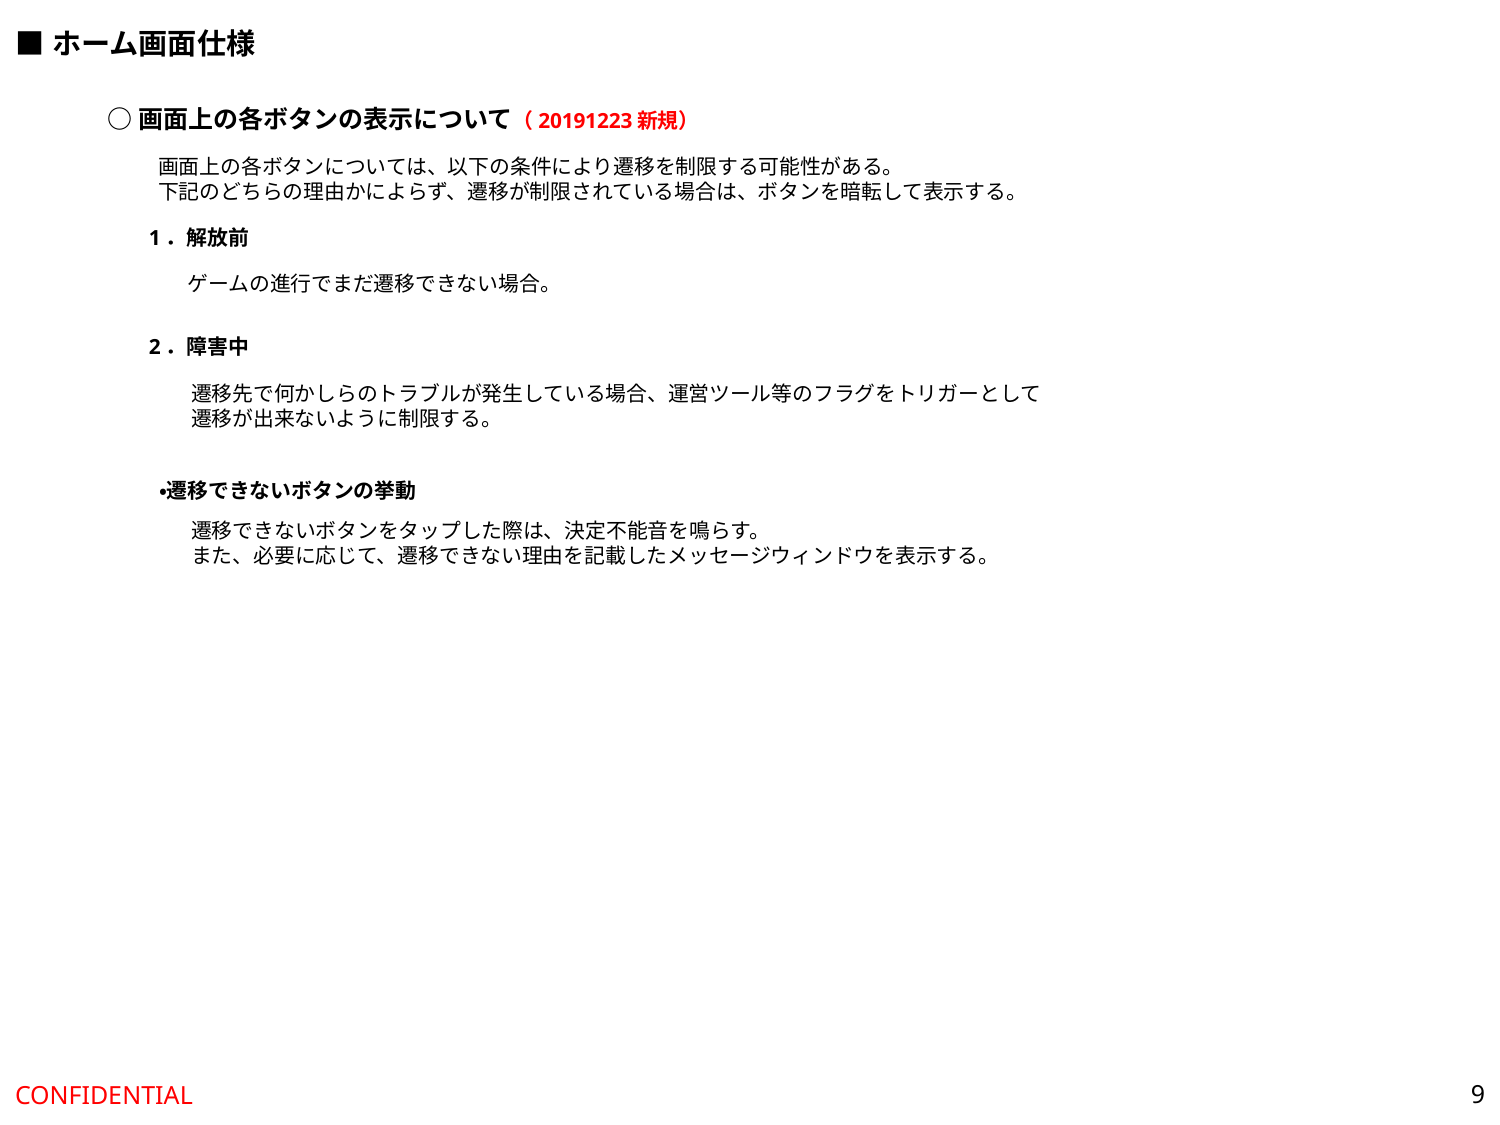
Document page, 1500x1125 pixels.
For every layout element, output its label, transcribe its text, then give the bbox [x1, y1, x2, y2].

text_box ○画面上の各ボタンの表示について（20191223新規） [92, 95, 715, 141]
text_box ゲームの進行でまだ遷移できない場合。 [172, 263, 576, 304]
footer CONFIDENTIAL [0, 1065, 507, 1125]
slide_number 9 [1162, 1065, 1500, 1125]
text_box 2．障害中 [134, 326, 264, 366]
text_box 1．解放前 [134, 216, 264, 257]
text_box ・遷移できないボタンの挙動 [144, 470, 431, 510]
text_box 遷移できないボタンをタップした際は、決定不能音を鳴らす。 また、必要に応じて、遷移できない理由を記載したメッセージウィンドウを表示する。 [176, 510, 1014, 576]
text_box 画面上の各ボタンについては、以下の条件により遷移を制限する可能性がある。 下記のどちらの理由かによらず、遷移が制限されている場合は、ボタンを暗転して表示する。 [143, 146, 1042, 211]
text_box ■ホーム画面仕様 [1, 17, 271, 68]
text_box 遷移先で何かしらのトラブルが発生している場合、運営ツール等のフラグをトリガーとして 遷移が出来ないように制限する。 [176, 372, 1057, 438]
